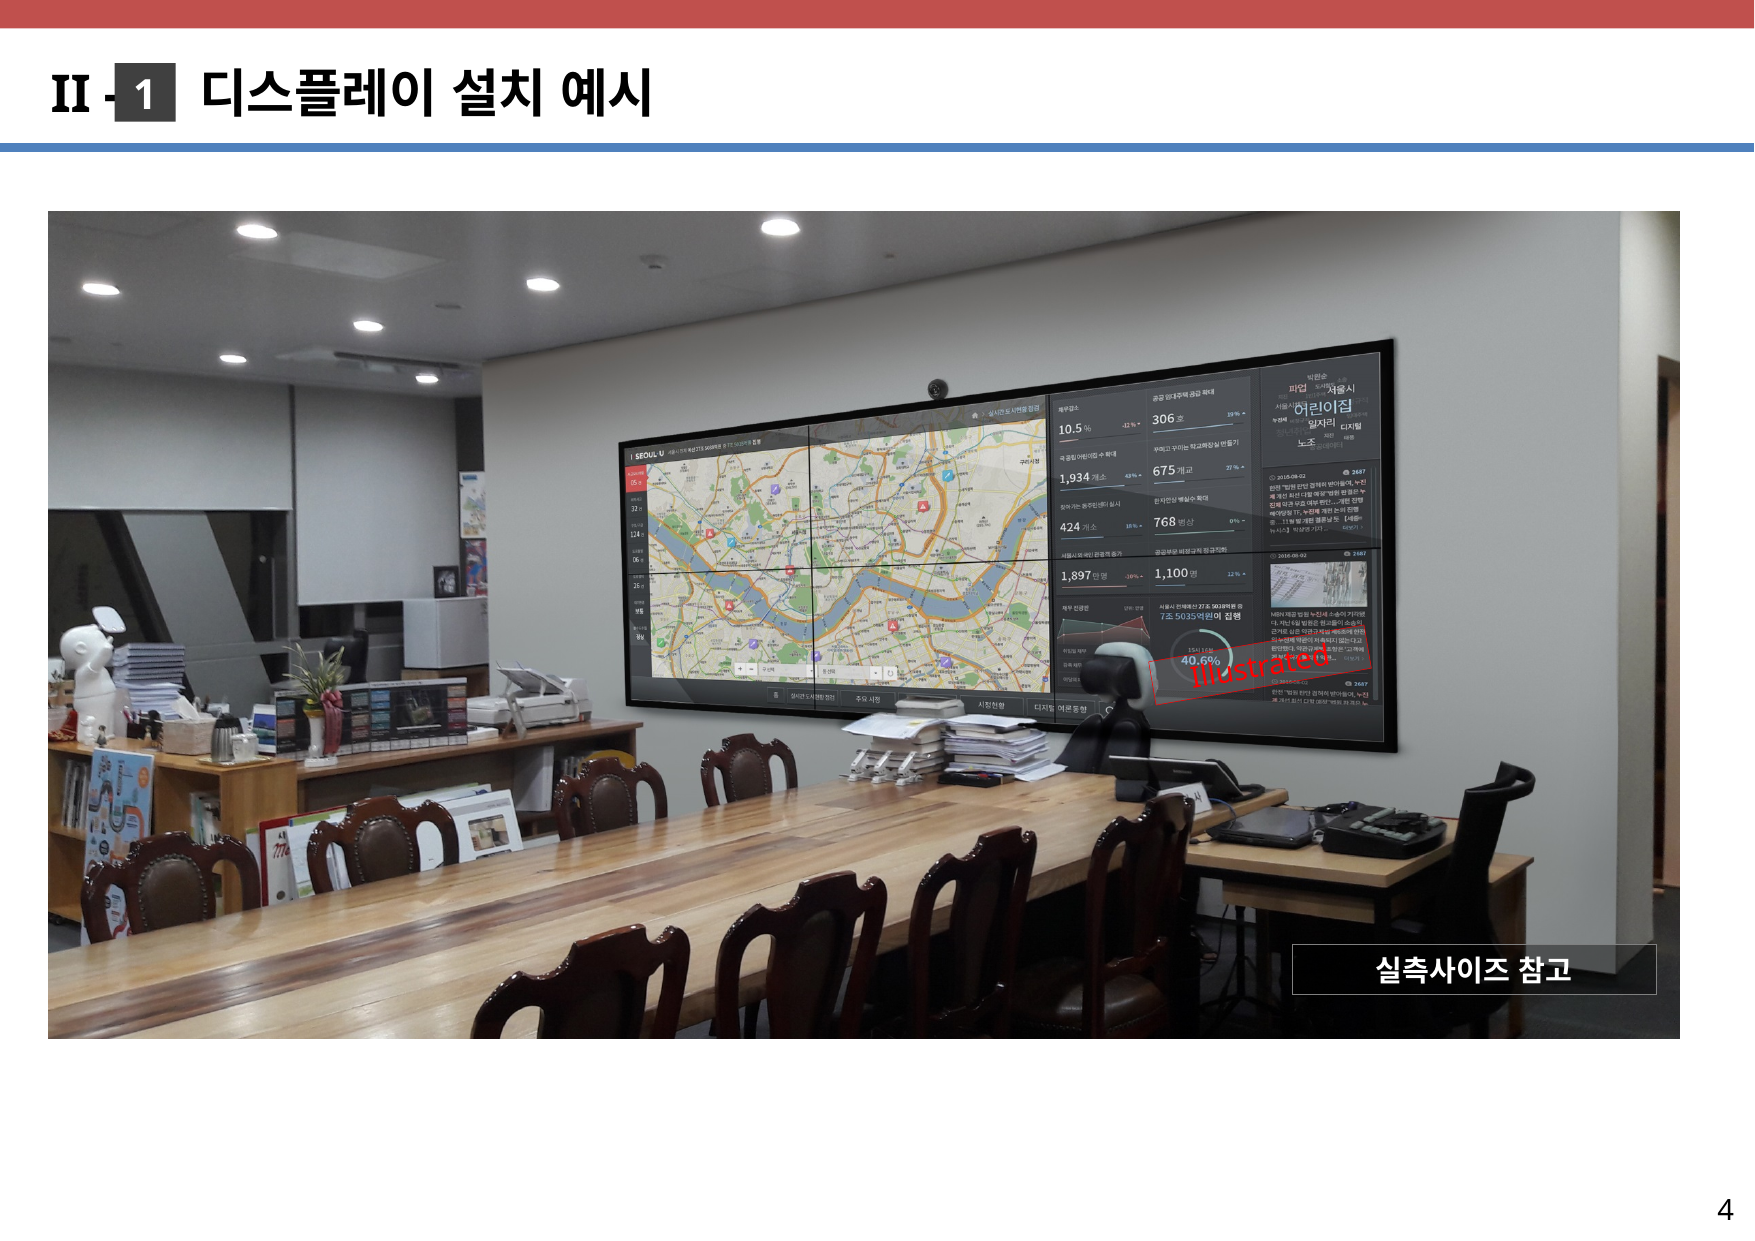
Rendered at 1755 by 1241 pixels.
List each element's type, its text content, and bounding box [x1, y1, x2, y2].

text_box 1 [113, 61, 178, 124]
picture [47, 211, 1681, 1039]
text_box II - 디스플레이 설치 예시 [32, 53, 671, 131]
